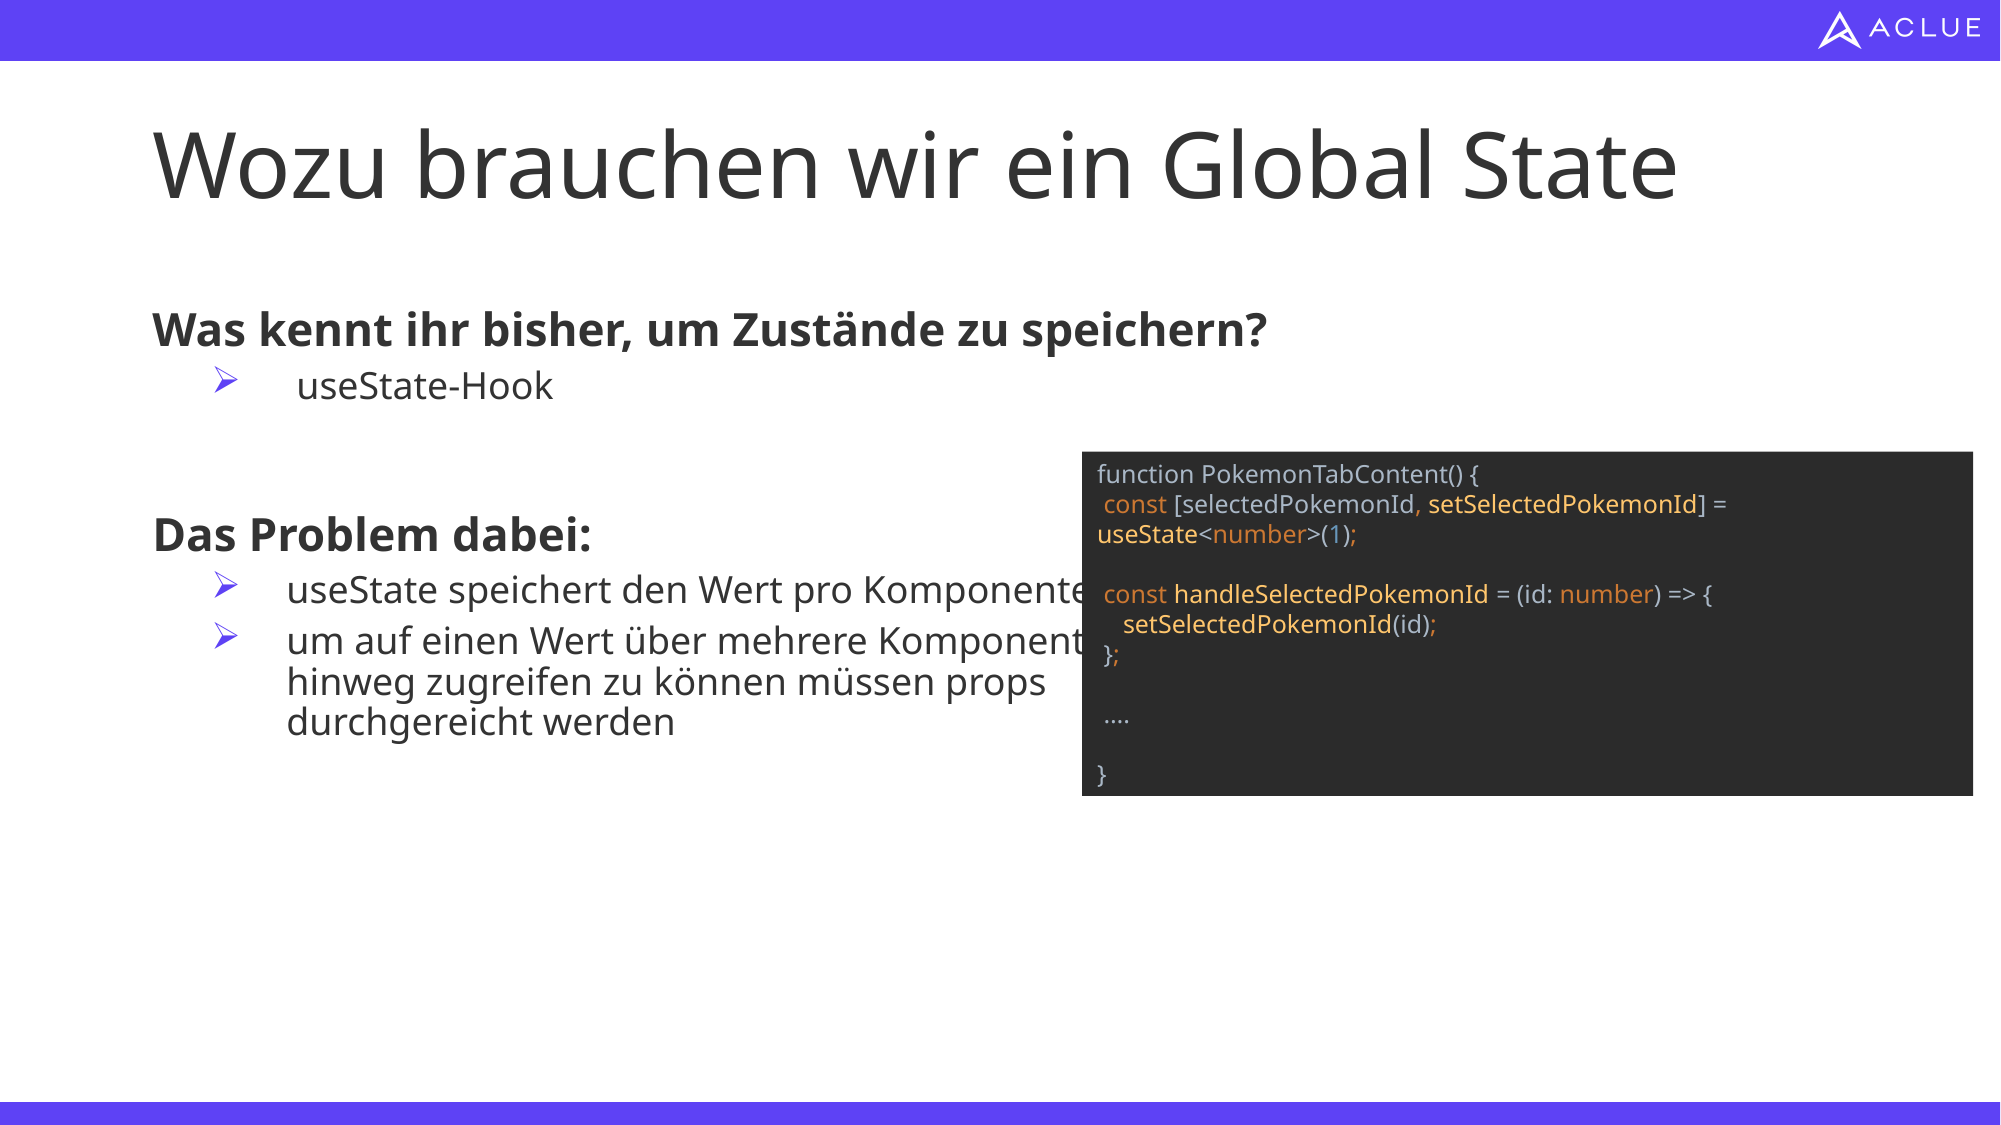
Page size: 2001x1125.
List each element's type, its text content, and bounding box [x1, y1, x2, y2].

picture [1818, 11, 1980, 49]
text_box function PokemonTabContent() { const [selectedPokemonId, setSelectedPokemonId] = useState<number>(1); const handleSelectedPokemonId = (id: number) => { setSelectedPokemonId(id); }; …. } [1082, 451, 1974, 796]
title Wozu brauchen wir ein Global State [137, 59, 1863, 278]
list Was kennt ihr bisher, um Zustände zu speichern? useState-Hook Das Problem dabei: useState speichert den Wert pro Komponente um auf einen Wert über mehrere Komponenten hinweg zugreifen zu können müssen props durchgereicht werden [137, 299, 1863, 1014]
